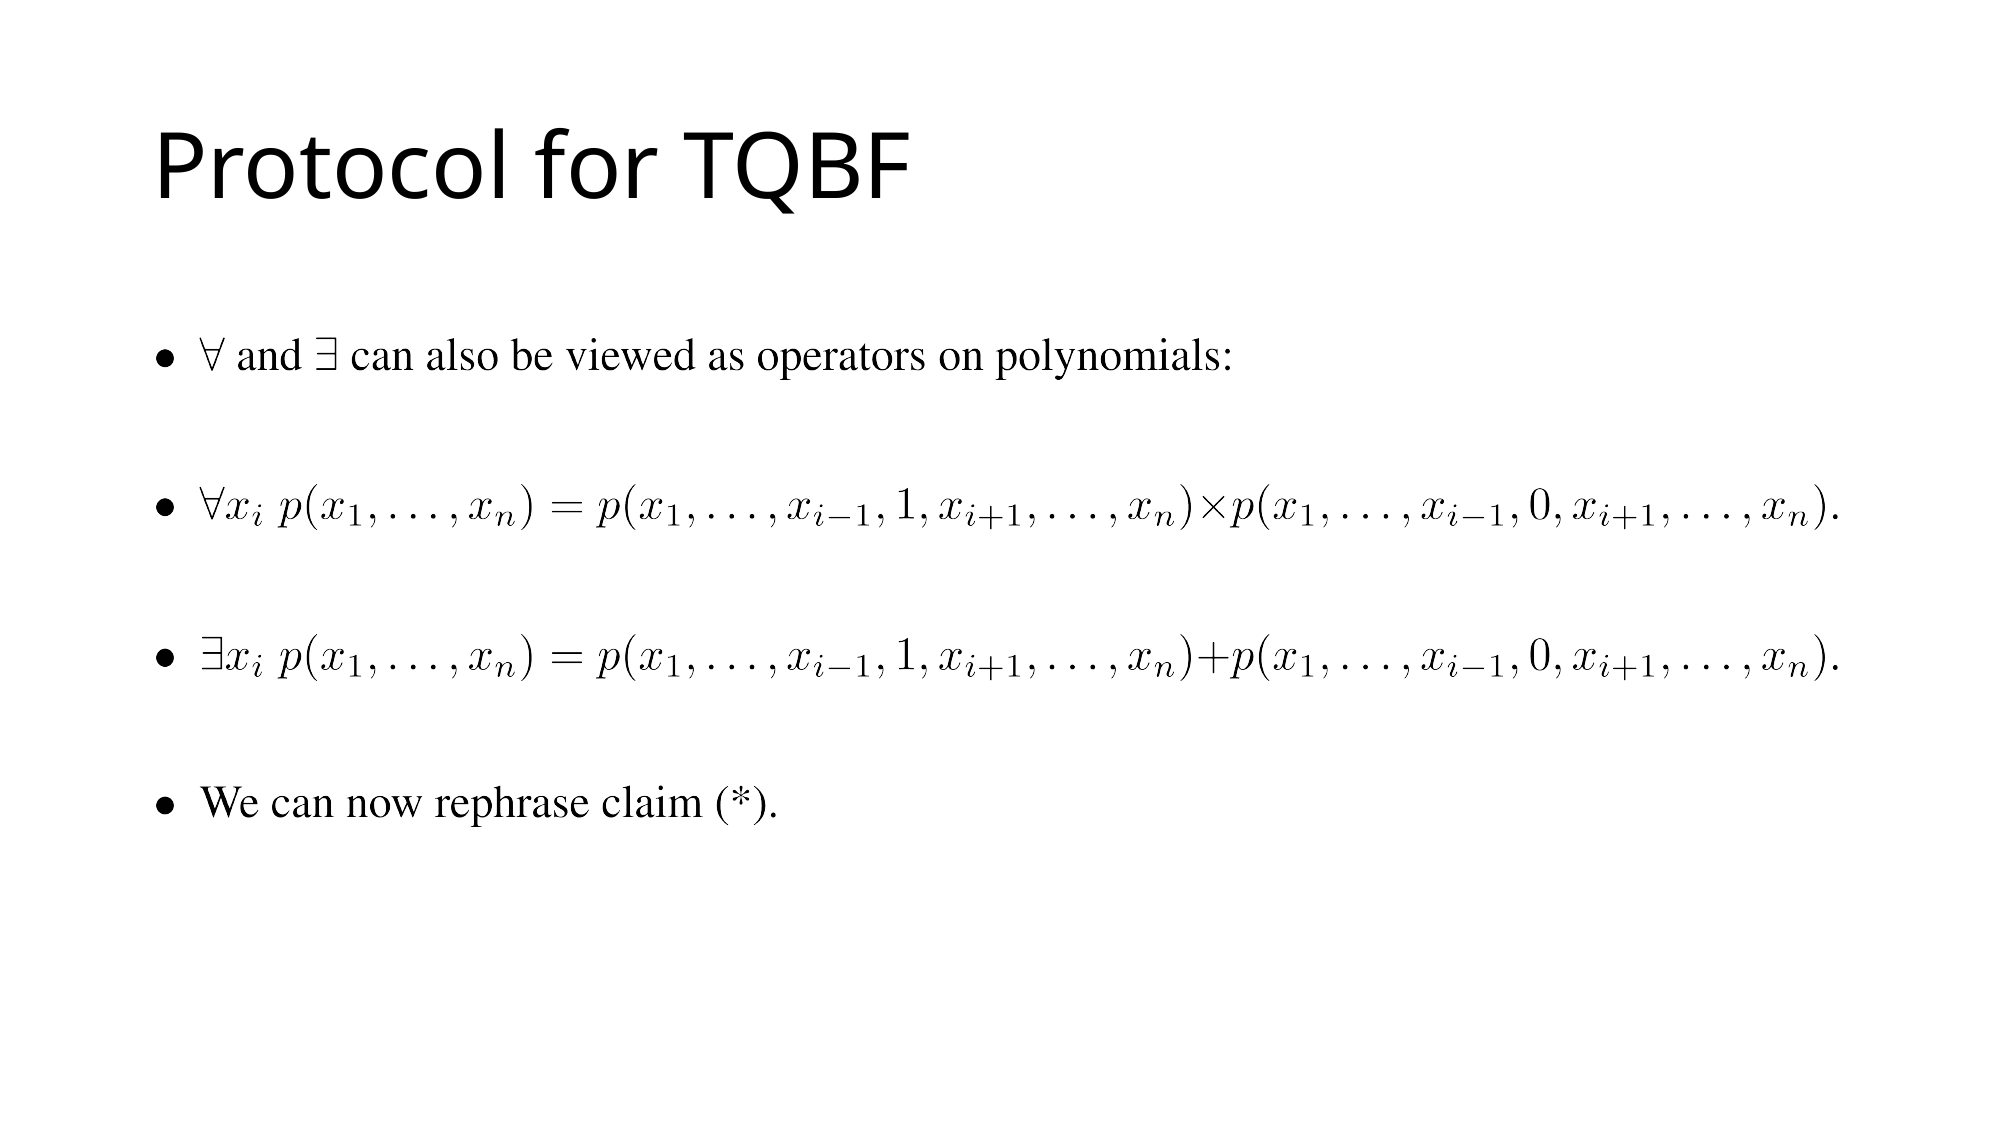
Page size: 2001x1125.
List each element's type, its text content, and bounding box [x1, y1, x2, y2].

title Protocol for TQBF [137, 59, 1863, 278]
picture [156, 634, 1838, 681]
picture [156, 785, 776, 827]
picture [156, 484, 1838, 530]
picture [156, 337, 1230, 380]
